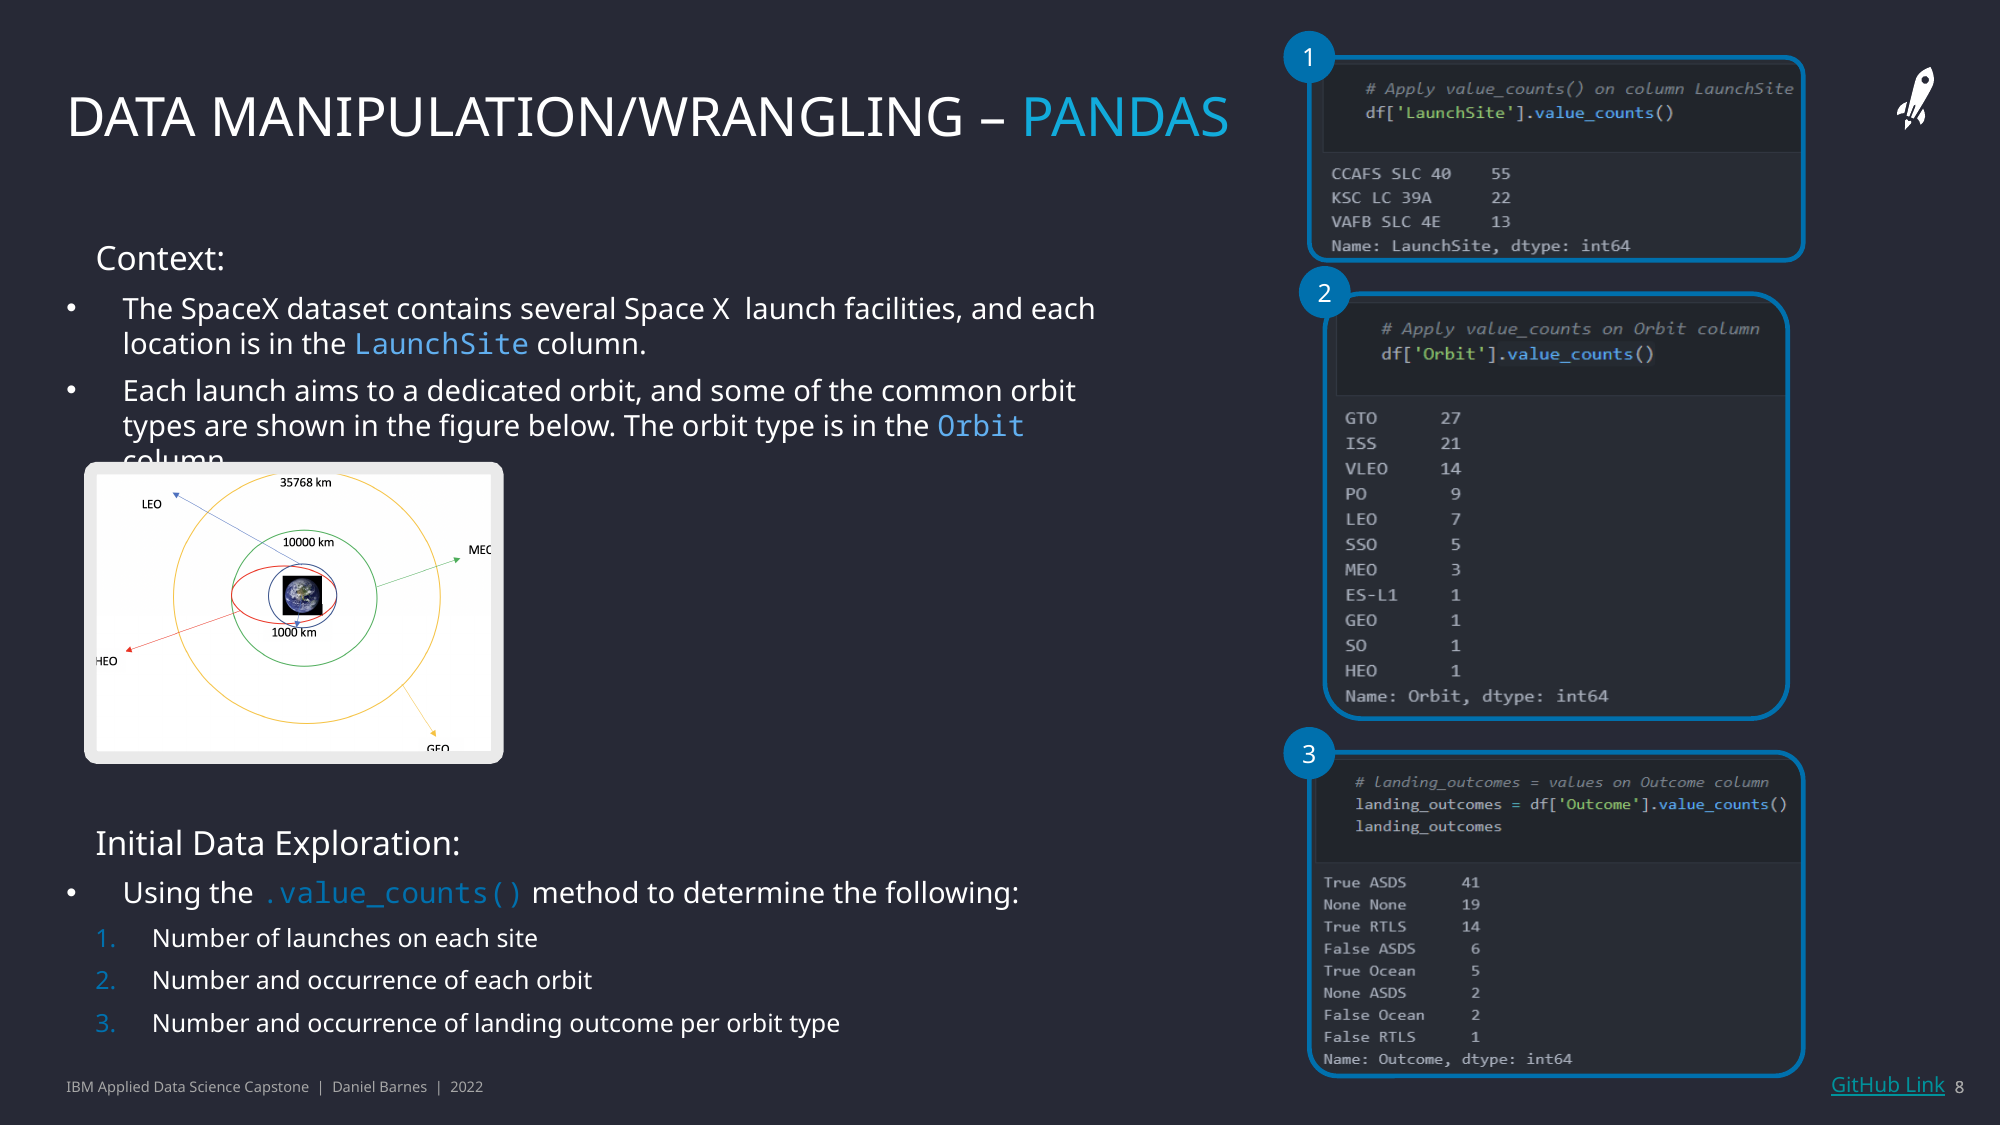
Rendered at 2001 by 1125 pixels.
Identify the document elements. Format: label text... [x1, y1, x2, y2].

title DATA MANIPULATION/WRANGLING – PANDAS [1317, 30, 1863, 149]
title DATA MANIPULATION/WRANGLING – PANDAS [66, 30, 1307, 149]
picture [1324, 293, 1788, 719]
text_box GitHub Link [1816, 1064, 1961, 1108]
picture [1309, 752, 1804, 1076]
list Context: The SpaceX dataset contains several Space X launch facilities, and each location is in the LaunchSite column. Each launch aims to a dedicated orbit, and some of the common orbit types are shown in the figure below. The orbit type is in the Orbit column. Initial Data Exploration: Using the .value_counts() method to determine the following: Number of launches on each site Number and occurrence of each orbit Number and occurrence of landing outcome per orbit type [66, 237, 1107, 528]
picture [90, 467, 498, 758]
text_box 1 [1282, 29, 1337, 85]
text_box 3 [1282, 725, 1337, 781]
text_box 2 [1297, 265, 1352, 320]
picture [1309, 57, 1804, 261]
